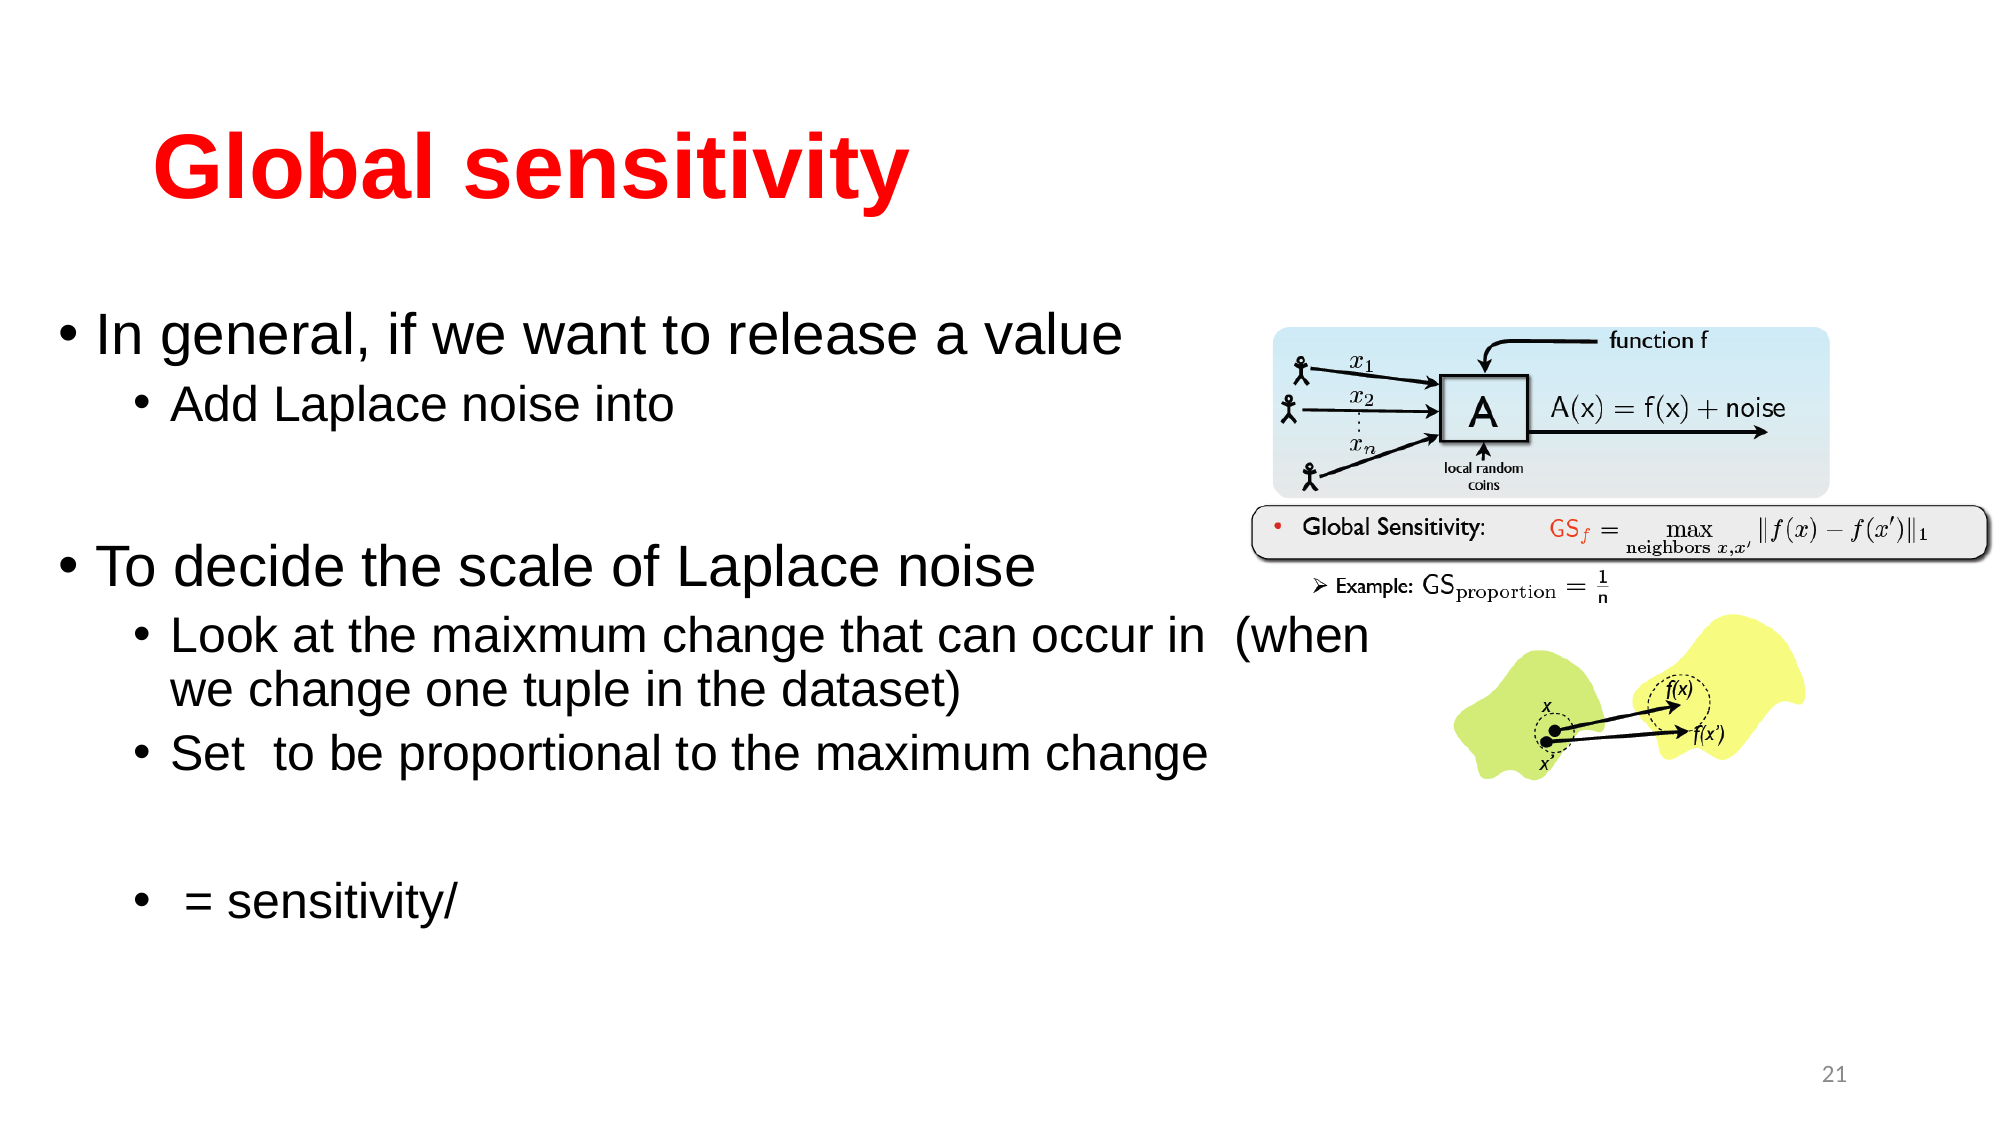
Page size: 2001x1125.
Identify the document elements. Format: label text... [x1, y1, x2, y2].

slide_number 21 [1412, 1042, 1863, 1103]
title Global sensitivity [137, 59, 1863, 278]
picture [1248, 323, 2000, 786]
